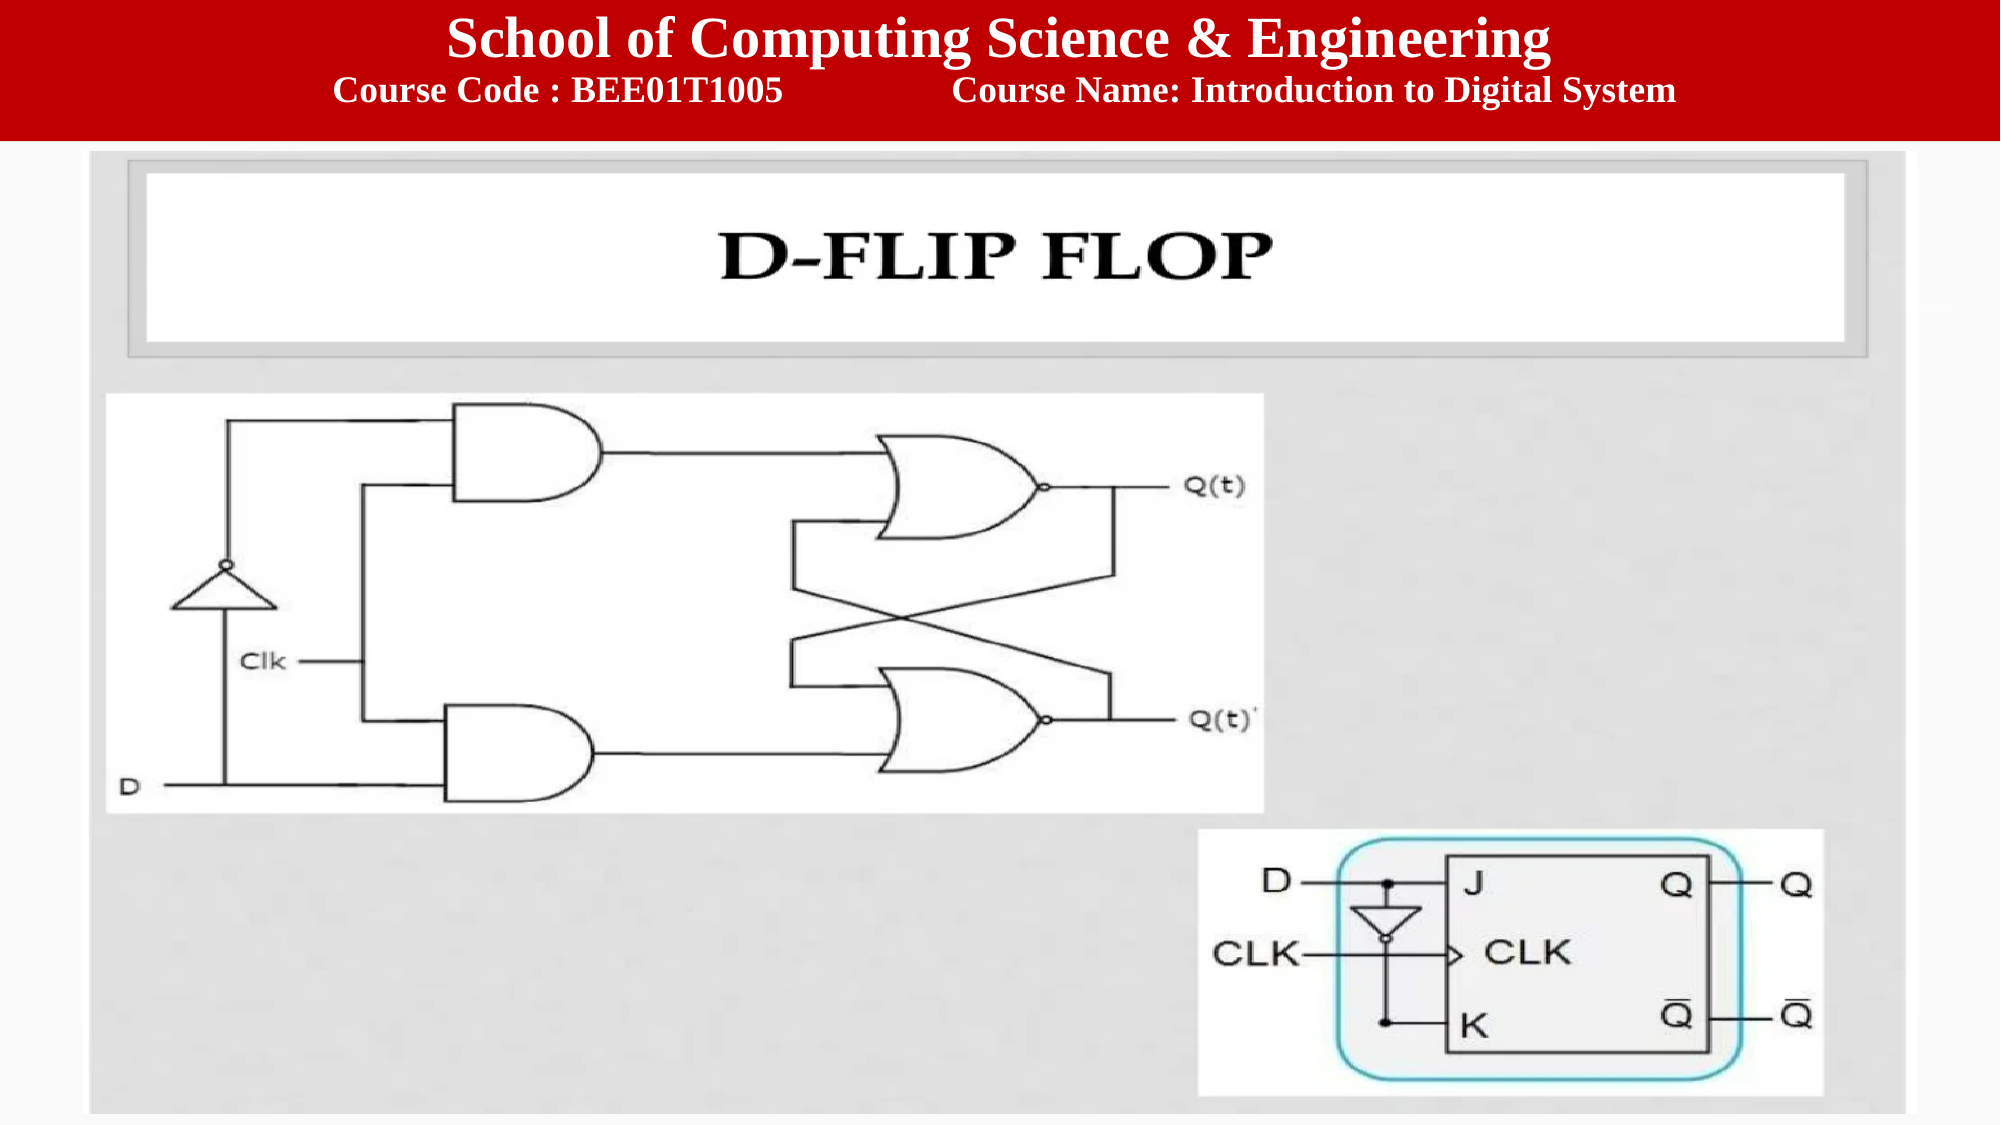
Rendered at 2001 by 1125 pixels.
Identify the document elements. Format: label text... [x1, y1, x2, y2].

text_box School of Computing Science & Engineering Course Code : BEE01T1005 Course Name: Introduction to Digital System [0, 0, 2000, 142]
picture [82, 151, 1918, 1114]
